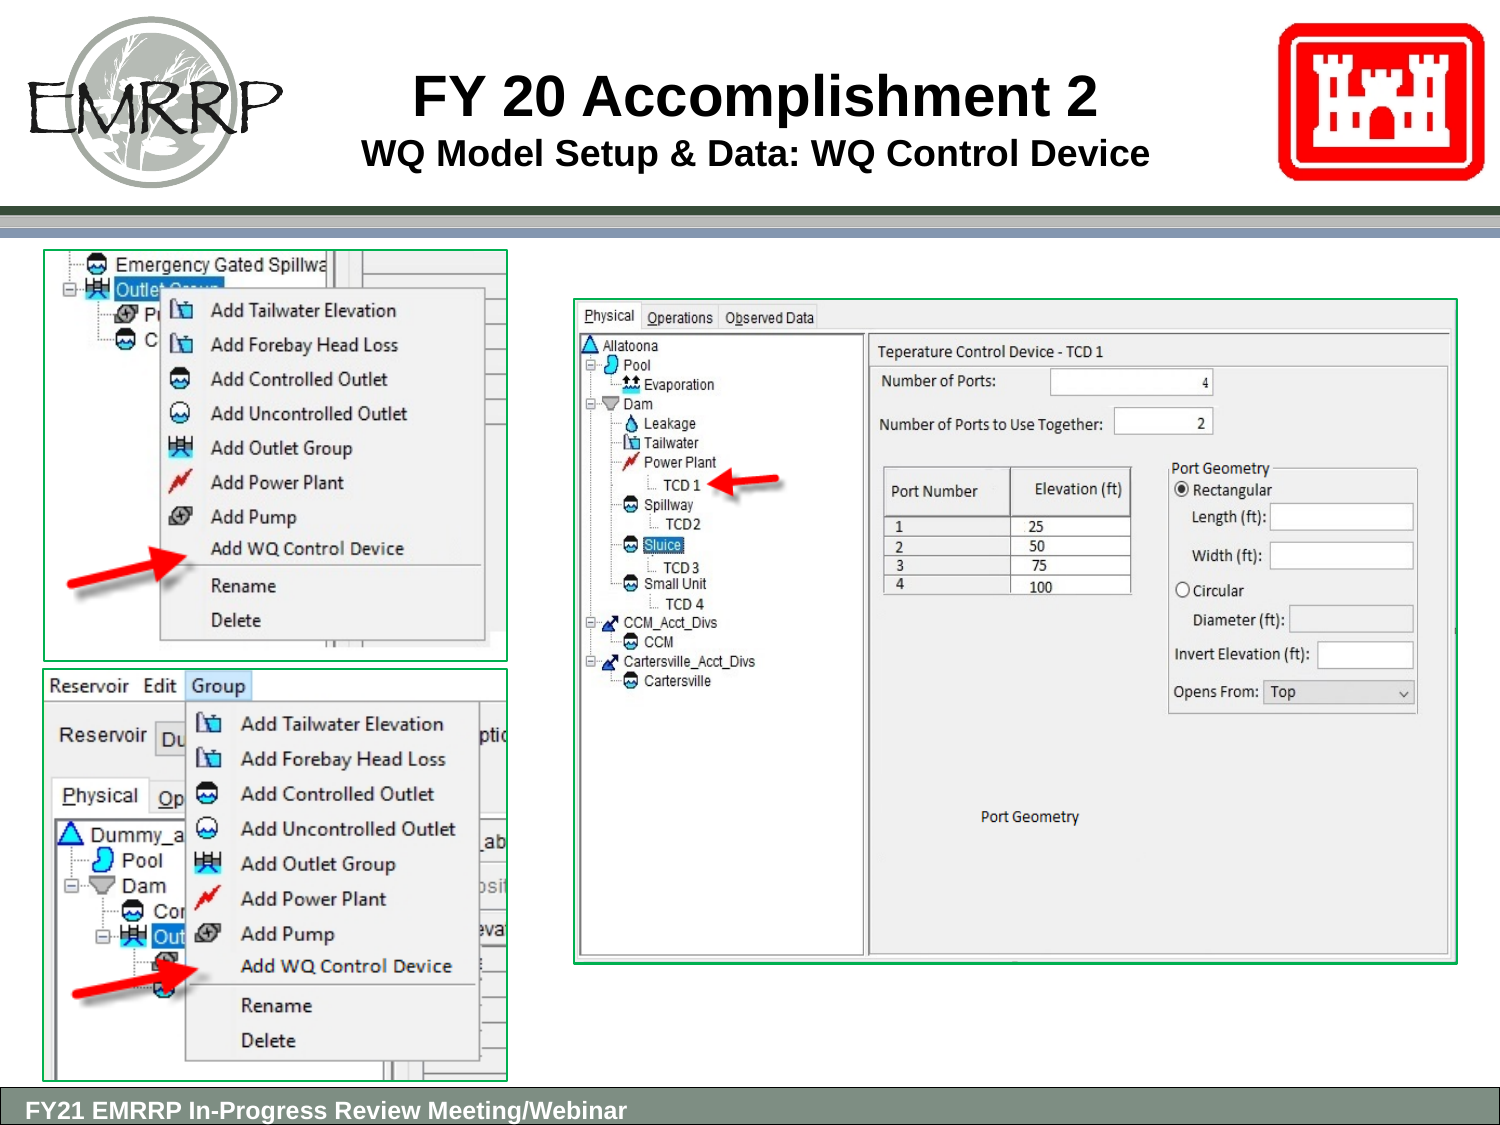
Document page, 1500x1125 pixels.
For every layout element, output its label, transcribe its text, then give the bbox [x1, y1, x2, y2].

title FY 20 Accomplishment 2 WQ Model Setup & Data: WQ Control Device [274, 52, 1238, 180]
picture [44, 250, 507, 661]
picture [1275, 21, 1488, 183]
picture [574, 299, 1457, 963]
picture [24, 12, 285, 191]
picture [43, 669, 507, 1081]
picture [0, 206, 1500, 238]
